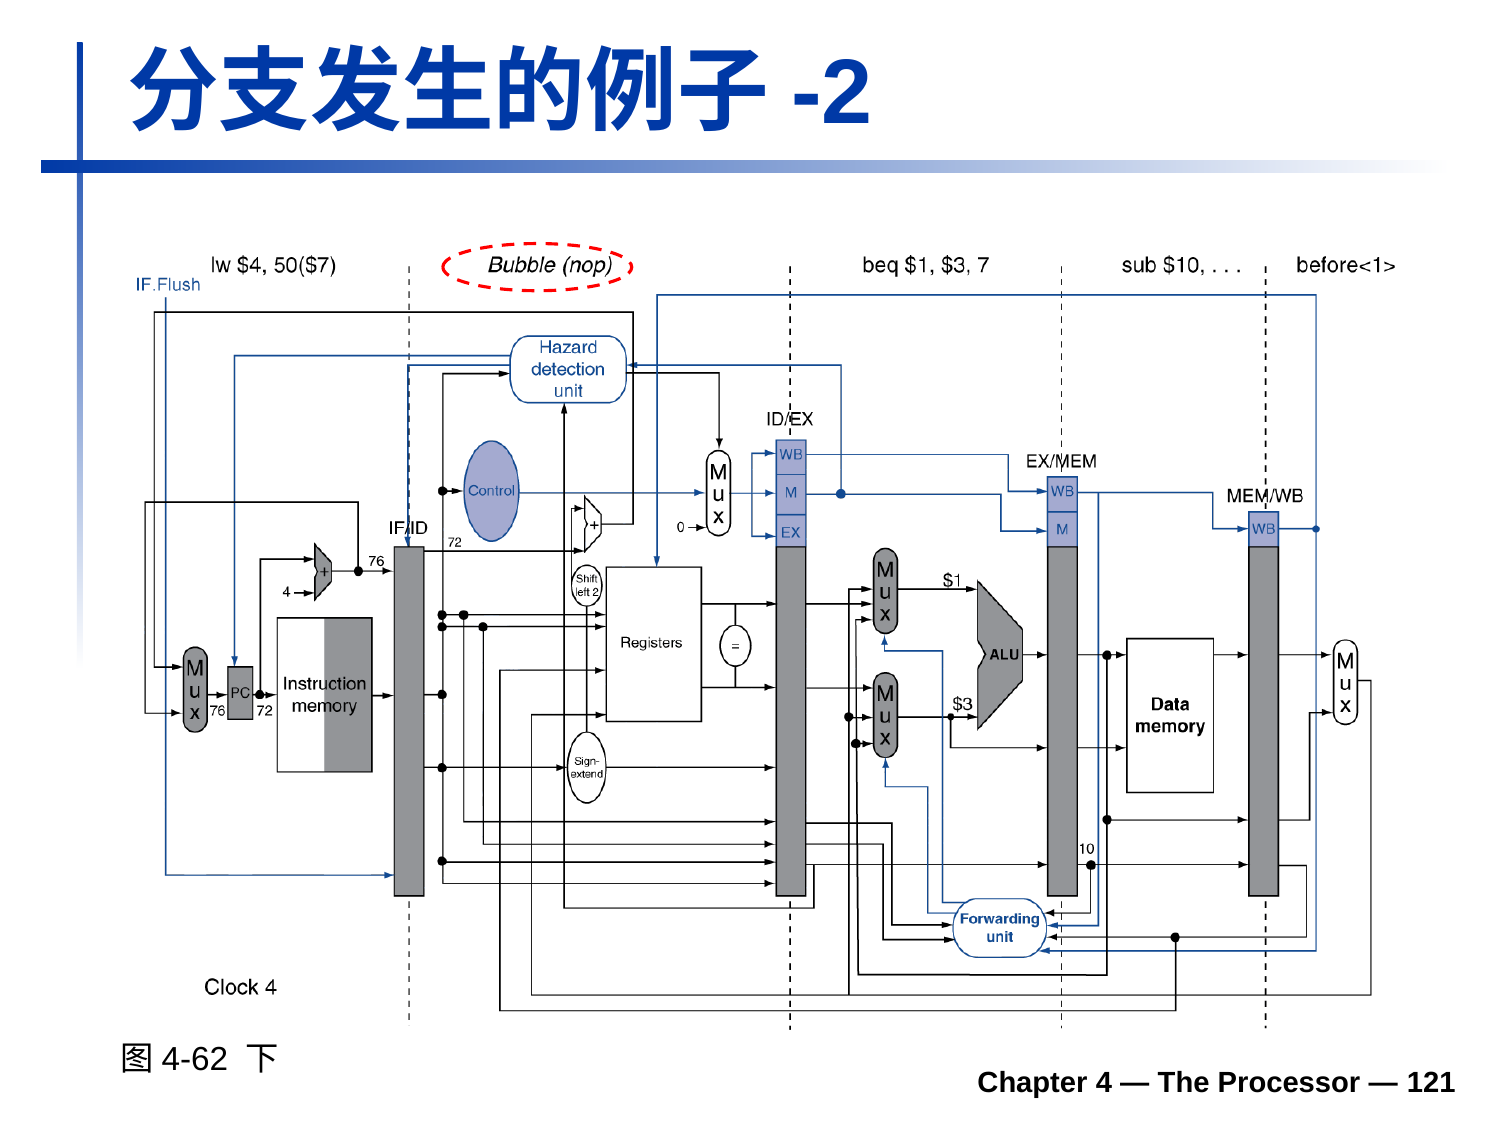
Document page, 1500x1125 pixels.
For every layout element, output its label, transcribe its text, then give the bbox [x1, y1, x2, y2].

picture [135, 255, 1424, 1031]
text_box [461, 243, 613, 253]
footer Chapter 4 — The Processor — 121 [277, 1046, 1471, 1106]
text_box 图4-62 下 [105, 1029, 294, 1085]
title 分支发生的例子-2 [112, 23, 1468, 149]
